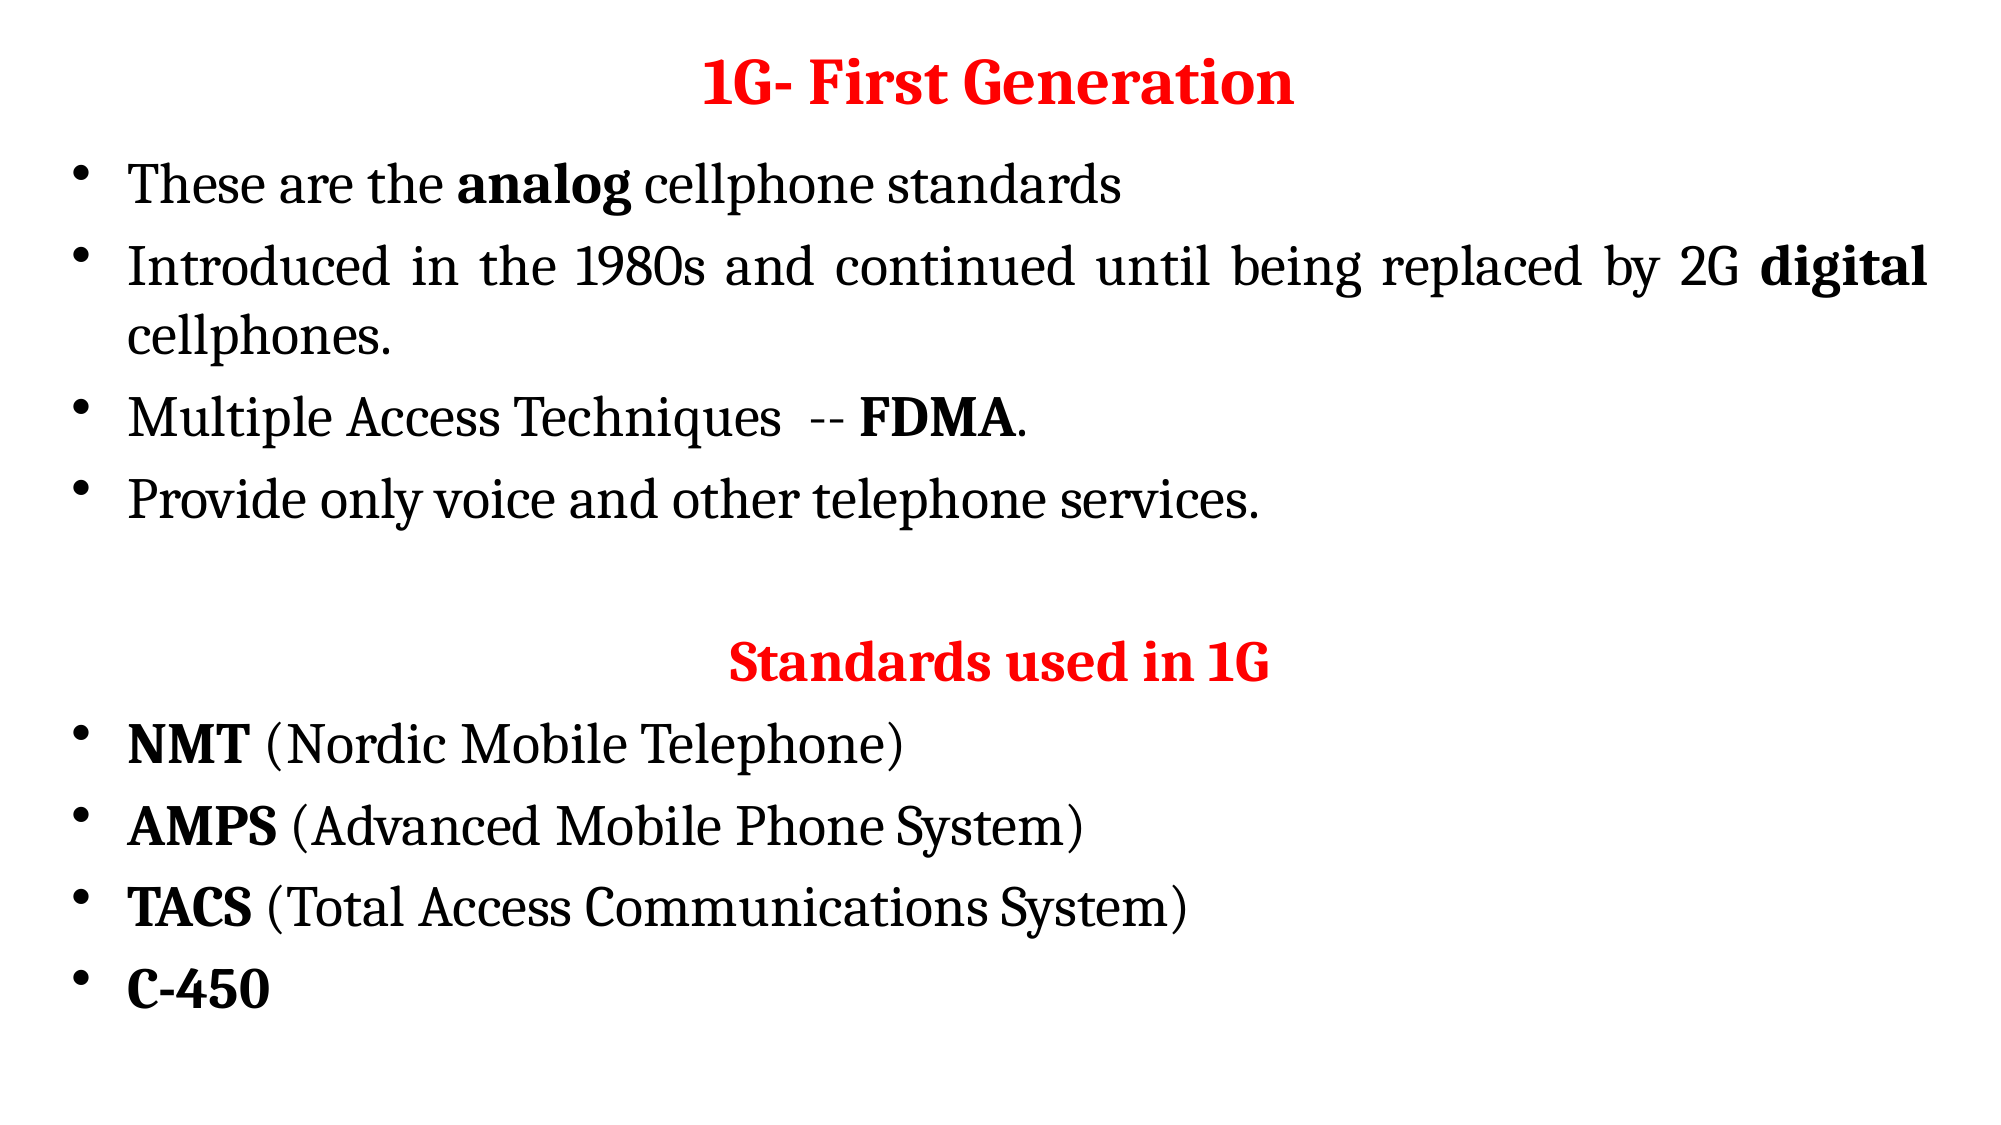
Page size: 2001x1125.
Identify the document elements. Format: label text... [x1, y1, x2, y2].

title 1G- First Generation [99, 24, 1900, 130]
list These are the analog cellphone standards Introduced in the 1980s and continued until being replaced by 2G digital cellphones. Multiple Access Techniques -- FDMA. Provide only voice and other telephone services. Standards used in 1G NMT (Nordic Mobile Telephone) AMPS (Advanced Mobile Phone System) TACS (Total Access Communications System) C-450 [56, 137, 1944, 1025]
